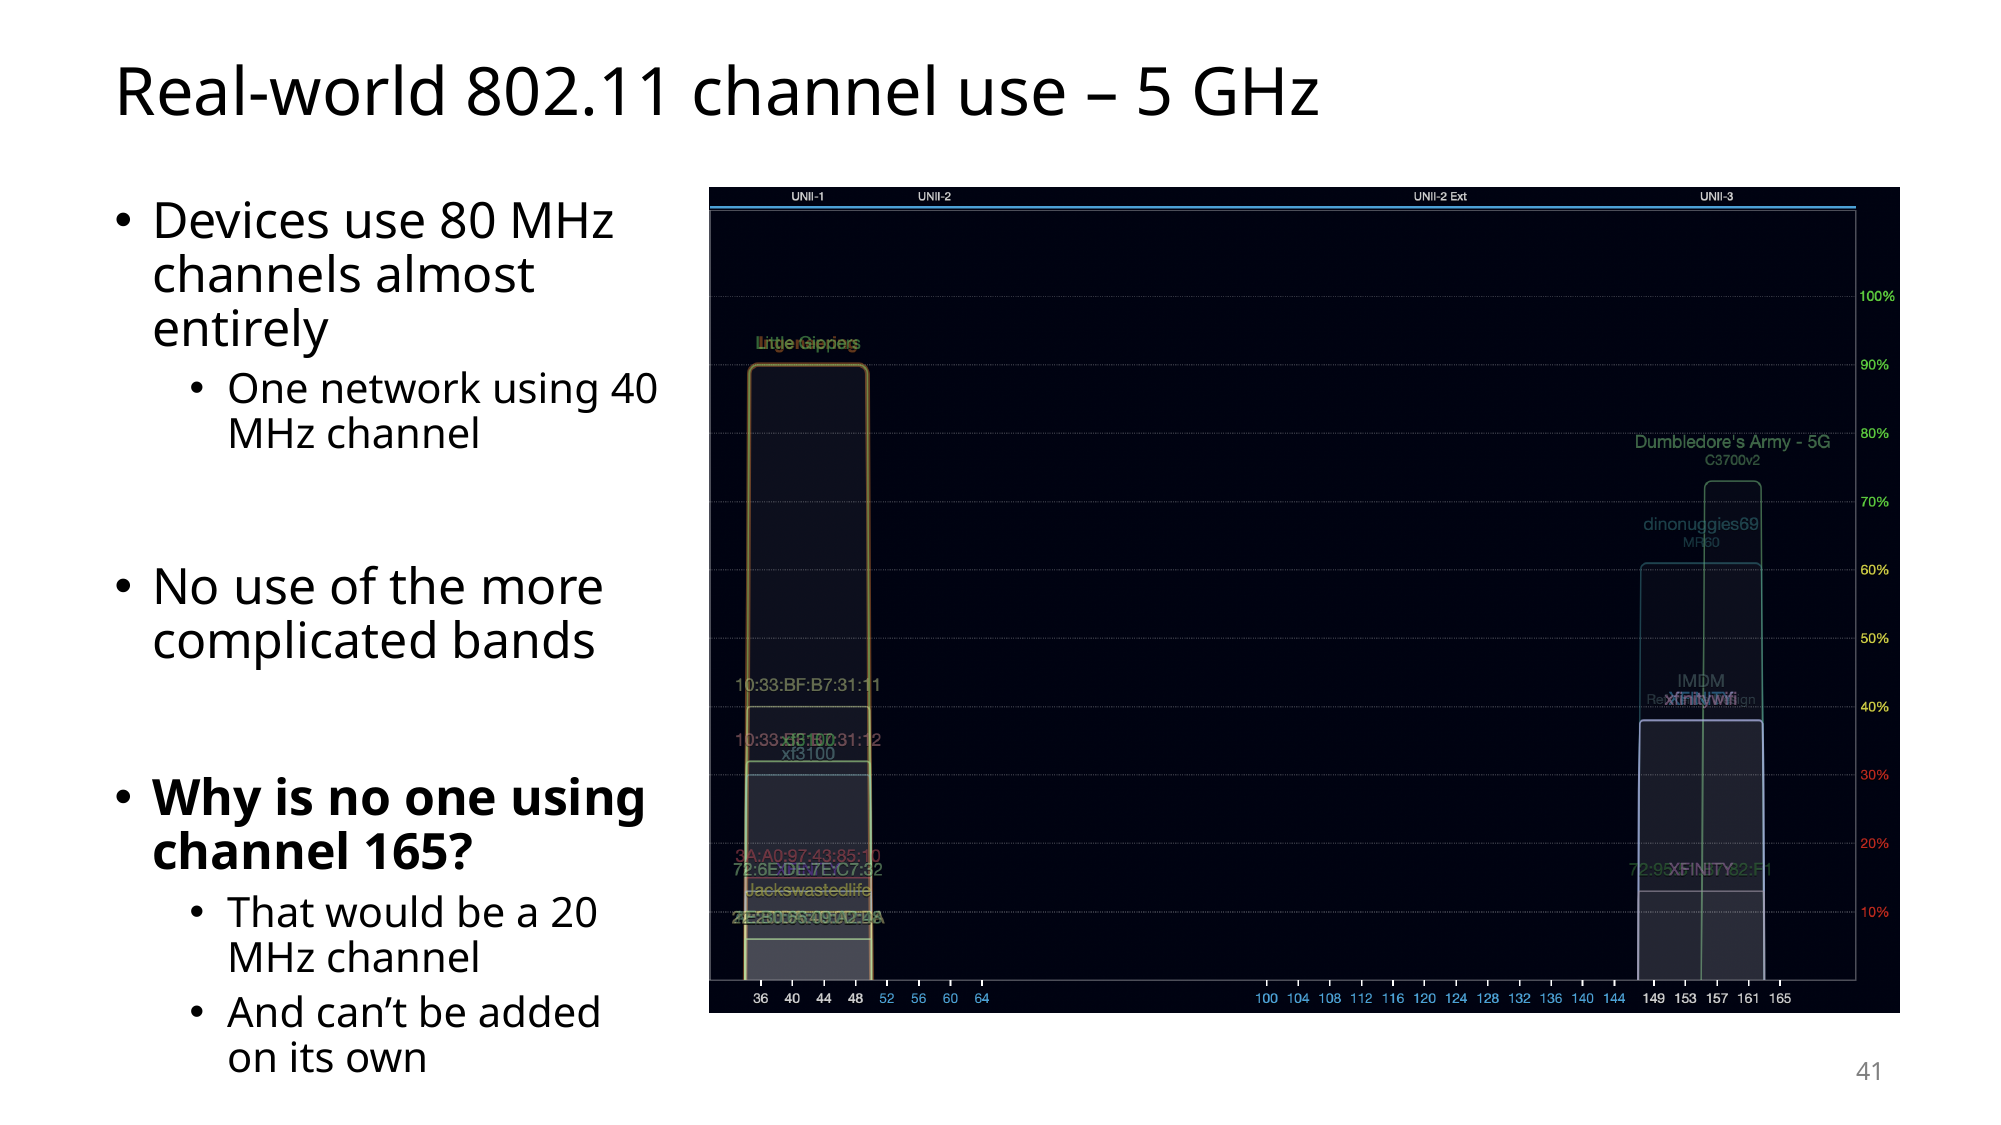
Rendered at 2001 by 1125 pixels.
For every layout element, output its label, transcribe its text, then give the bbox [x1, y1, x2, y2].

title Real-world 802.11 channel use – 5 GHz [99, 37, 1900, 150]
list Devices use 80 MHz channels almost entirely One network using 40 MHz channel No use of the more complicated bands Why is no one using channel 165? That would be a 20 MHz channel And can’t be added on its own [99, 187, 680, 1013]
picture [709, 187, 1900, 1013]
slide_number 41 [1749, 1042, 1900, 1103]
